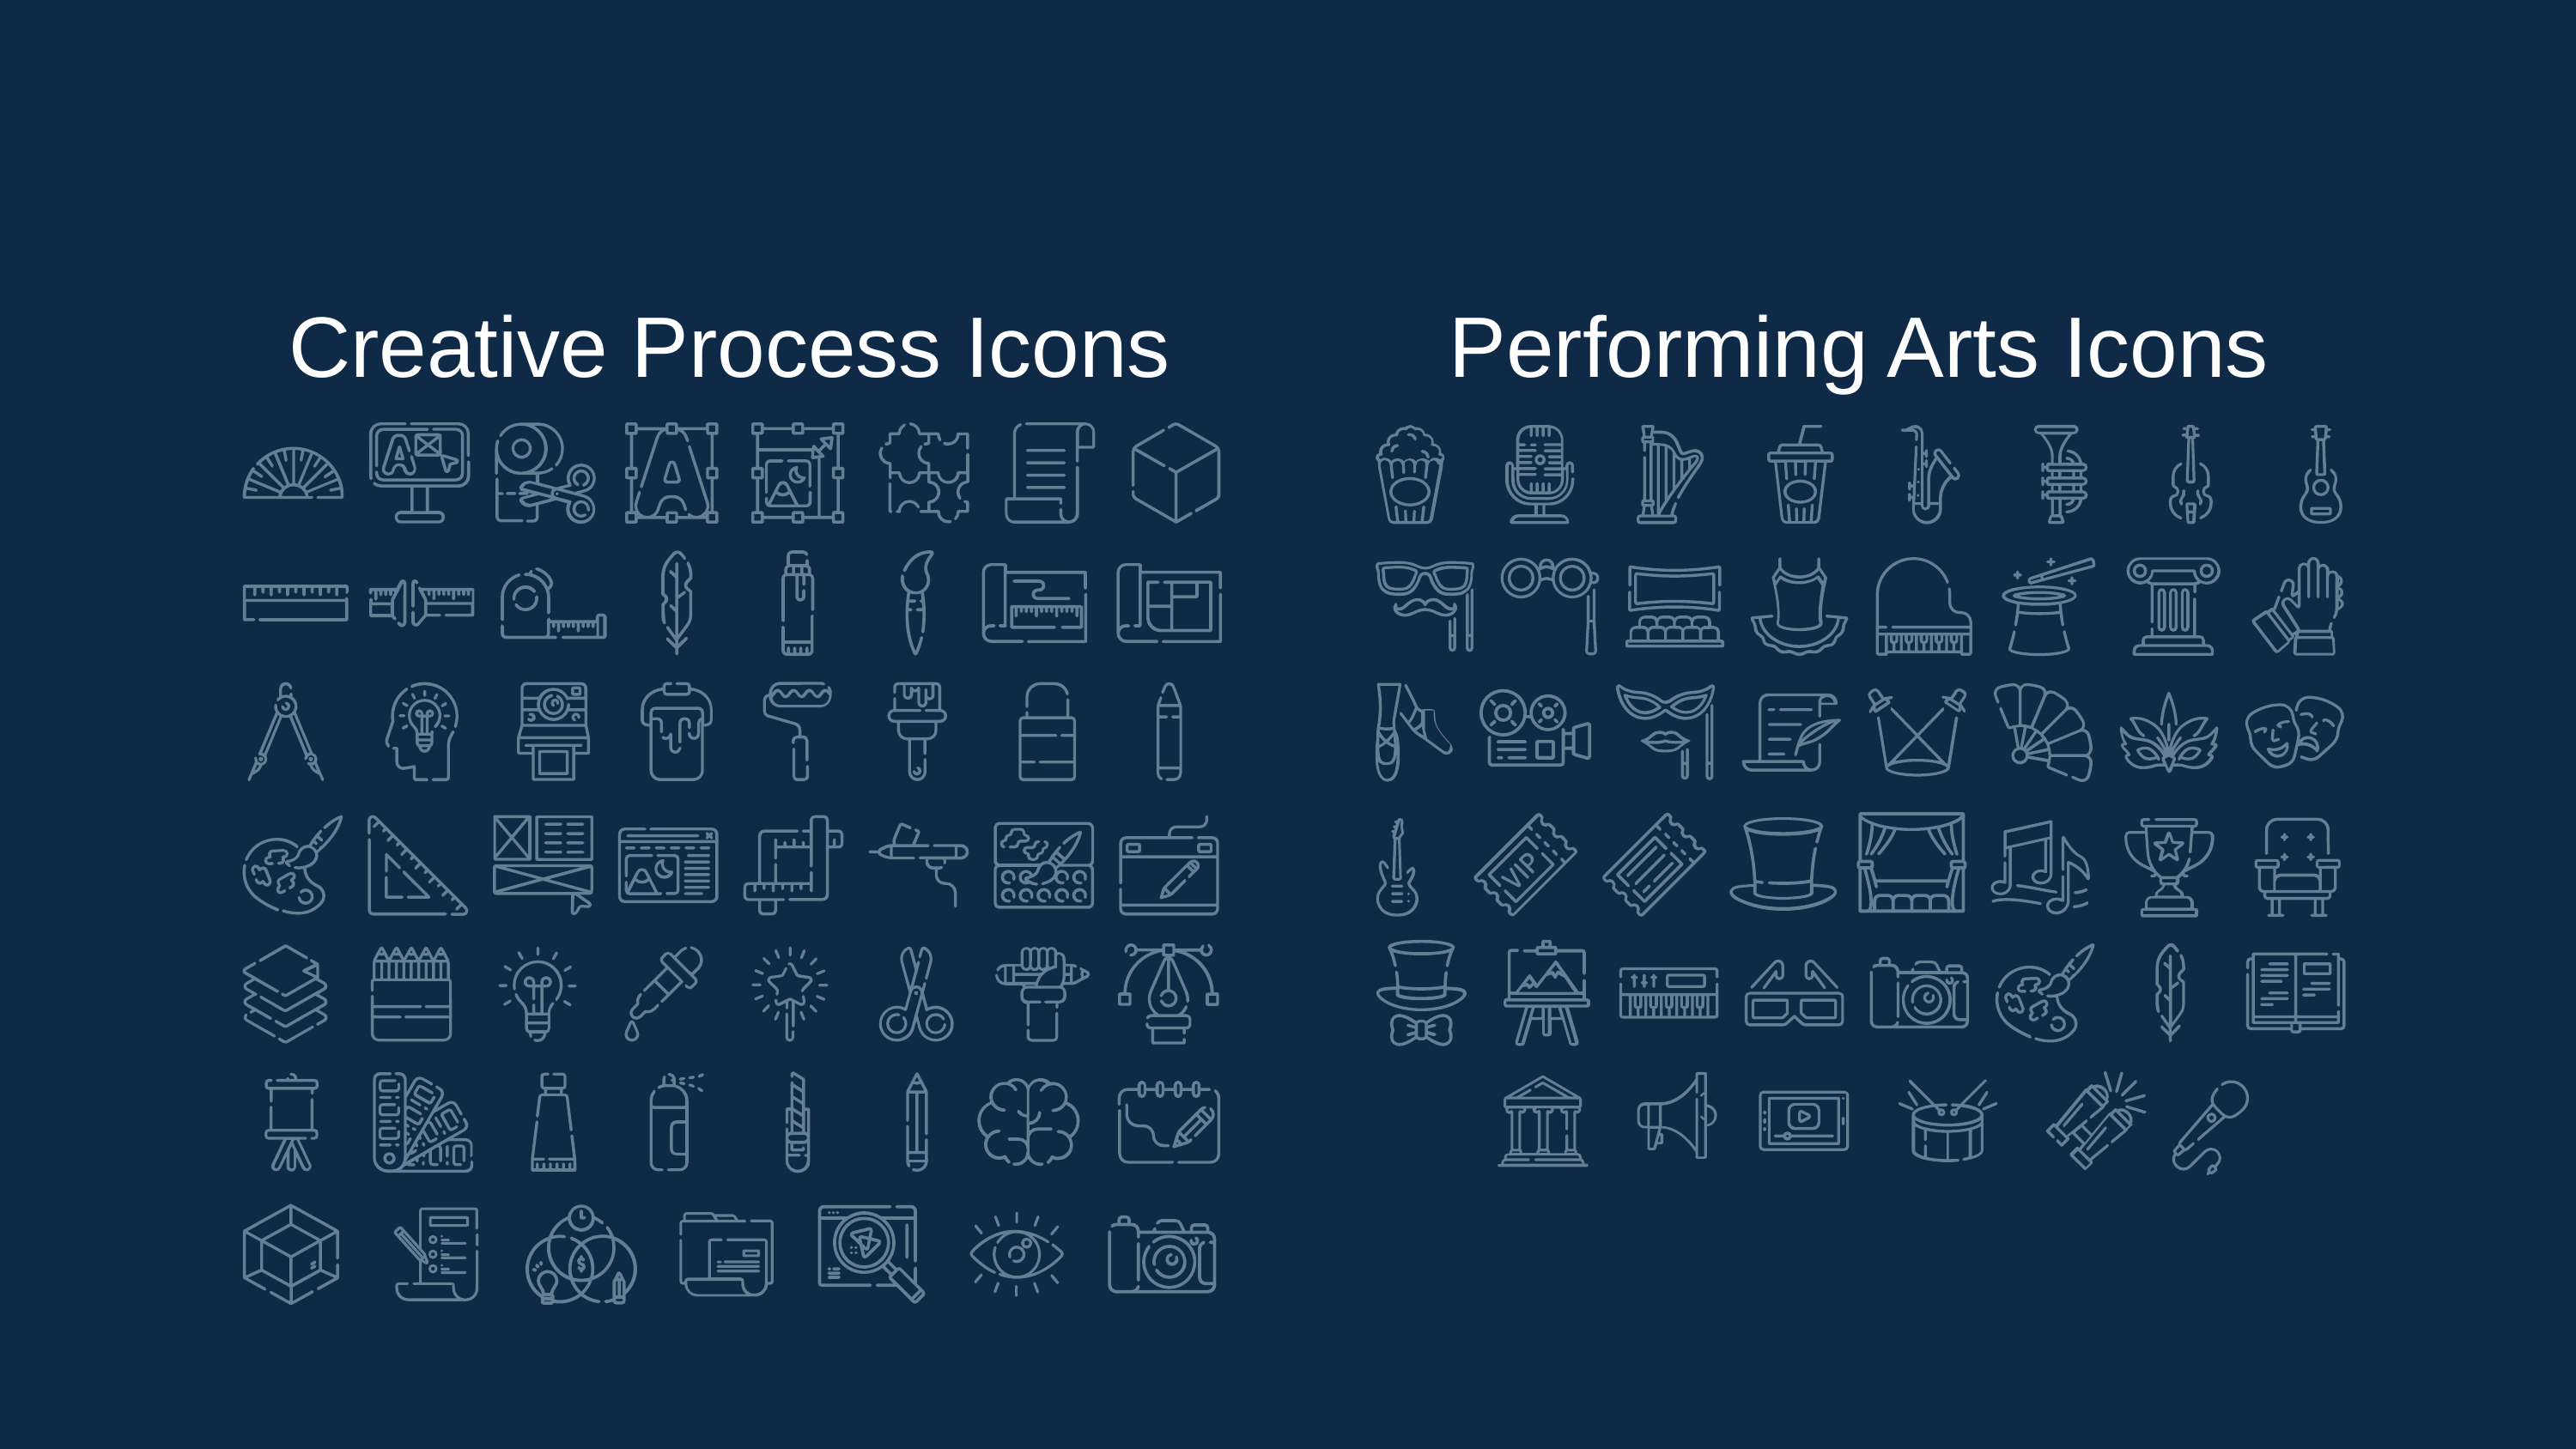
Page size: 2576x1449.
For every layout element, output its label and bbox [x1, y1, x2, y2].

text_box [498, 946, 578, 1043]
text_box [264, 1072, 319, 1173]
text_box [242, 585, 349, 621]
text_box [495, 422, 600, 524]
text_box [1005, 421, 1096, 524]
text_box [1750, 556, 1849, 657]
text_box [1615, 683, 1716, 781]
text_box [660, 550, 694, 656]
text_box [368, 579, 475, 627]
text_box [1503, 939, 1591, 1046]
title [1368, 265, 2350, 402]
text_box [2123, 817, 2215, 918]
text_box [1856, 812, 1967, 913]
text_box [246, 682, 325, 782]
text_box [1473, 812, 1578, 917]
text_box [1131, 421, 1221, 524]
text_box [1156, 682, 1182, 781]
text_box [906, 1072, 928, 1173]
text_box [1619, 967, 1719, 1019]
text_box [1477, 688, 1592, 767]
text_box [1993, 943, 2096, 1043]
text_box [2155, 943, 2186, 1043]
text_box [2033, 424, 2088, 524]
text_box [1375, 561, 1475, 652]
text_box [1497, 1075, 1589, 1167]
text_box [1504, 424, 1575, 524]
text_box [368, 421, 471, 524]
text_box [993, 822, 1095, 909]
text_box [393, 1207, 479, 1302]
text_box [640, 682, 714, 782]
text_box [1375, 424, 1445, 524]
text_box [516, 682, 591, 781]
text_box [750, 421, 845, 524]
text_box [373, 1071, 474, 1173]
text_box [1625, 565, 1725, 648]
text_box [868, 822, 969, 908]
text_box [370, 946, 453, 1042]
text_box [1108, 1215, 1217, 1294]
text_box [1729, 817, 1838, 911]
text_box [900, 550, 934, 656]
text_box [1117, 1080, 1221, 1164]
text_box [1741, 693, 1842, 773]
text_box [887, 682, 948, 782]
text_box [2245, 952, 2346, 1034]
text_box [1993, 682, 2093, 783]
text_box [617, 827, 719, 904]
text_box [1867, 688, 1968, 777]
text_box [242, 1203, 339, 1306]
text_box [1376, 939, 1467, 1046]
text_box [492, 815, 594, 916]
text_box [525, 1204, 638, 1306]
text_box [1766, 424, 1834, 524]
text_box [241, 944, 329, 1044]
text_box [981, 562, 1088, 644]
text_box [2243, 695, 2347, 769]
text_box [994, 946, 1091, 1042]
text_box [1744, 959, 1844, 1027]
text_box [762, 682, 833, 782]
text_box [2299, 424, 2343, 524]
text_box [2001, 556, 2096, 657]
text_box [242, 446, 344, 500]
text_box [2119, 691, 2219, 773]
text_box [2045, 1070, 2148, 1171]
text_box [1119, 815, 1220, 916]
text_box [969, 1211, 1065, 1298]
text_box [1875, 557, 1972, 656]
text_box [2251, 556, 2344, 656]
text_box [1637, 1071, 1717, 1160]
text_box [1898, 1079, 1999, 1163]
text_box [367, 815, 469, 916]
text_box [1118, 943, 1219, 1045]
text_box [624, 421, 719, 524]
text_box [2126, 556, 2221, 657]
text_box [1637, 425, 1704, 524]
text_box [1116, 562, 1223, 644]
text_box [1869, 956, 1970, 1029]
text_box [1759, 1090, 1850, 1151]
text_box [649, 1072, 705, 1172]
text_box [977, 1077, 1080, 1167]
text_box [1900, 424, 1961, 524]
text_box [623, 946, 703, 1042]
text_box [785, 1071, 811, 1173]
text_box [2168, 424, 2214, 524]
text_box [750, 946, 829, 1042]
text_box [240, 815, 343, 915]
text_box [500, 567, 607, 640]
text_box [876, 421, 970, 524]
title [239, 265, 1221, 402]
text_box [678, 1211, 775, 1297]
text_box [1018, 682, 1077, 782]
text_box [2254, 817, 2342, 918]
text_box [1375, 817, 1420, 917]
text_box [1601, 812, 1707, 918]
text_box [1375, 682, 1454, 782]
text_box [385, 682, 462, 782]
text_box [1500, 557, 1600, 656]
text_box [817, 1204, 927, 1305]
text_box [1990, 820, 2091, 915]
text_box [530, 1072, 577, 1172]
text_box [874, 946, 959, 1042]
text_box [781, 550, 815, 657]
text_box [743, 815, 844, 916]
text_box [2171, 1080, 2251, 1176]
